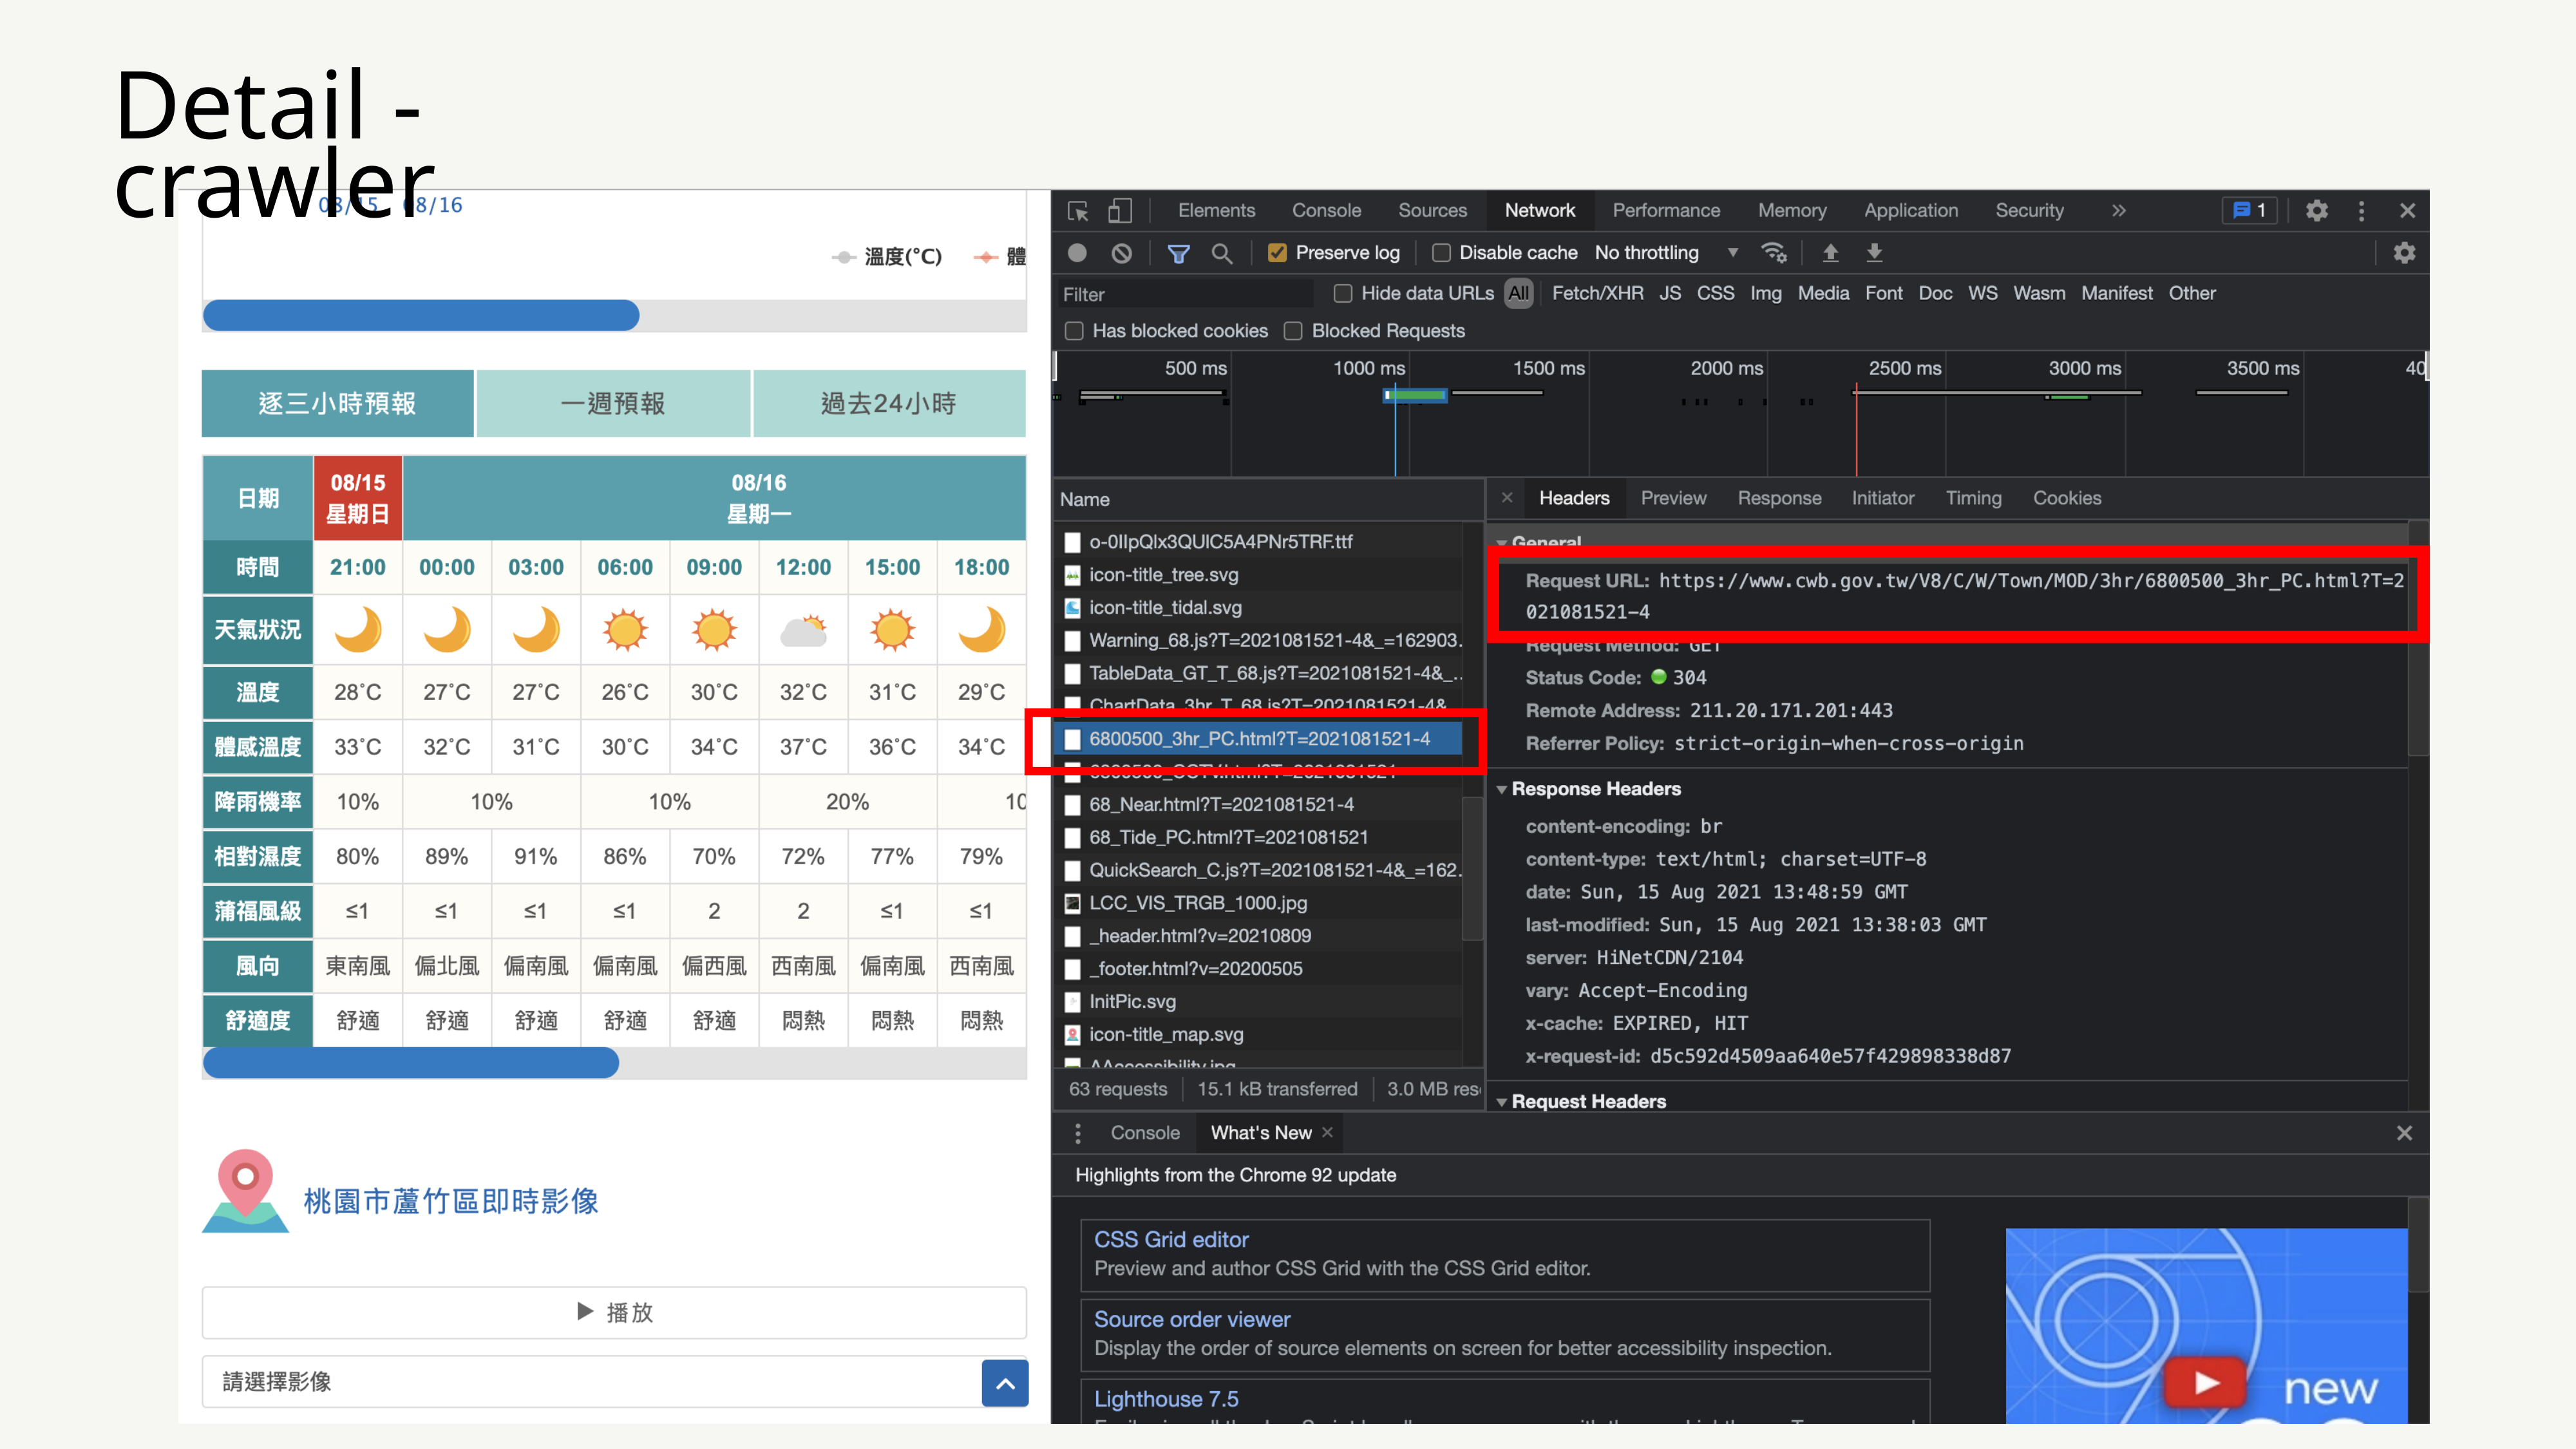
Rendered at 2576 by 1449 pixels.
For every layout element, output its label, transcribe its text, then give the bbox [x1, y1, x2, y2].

picture [178, 188, 2430, 1424]
text_box Detail - crawler [106, 62, 763, 246]
